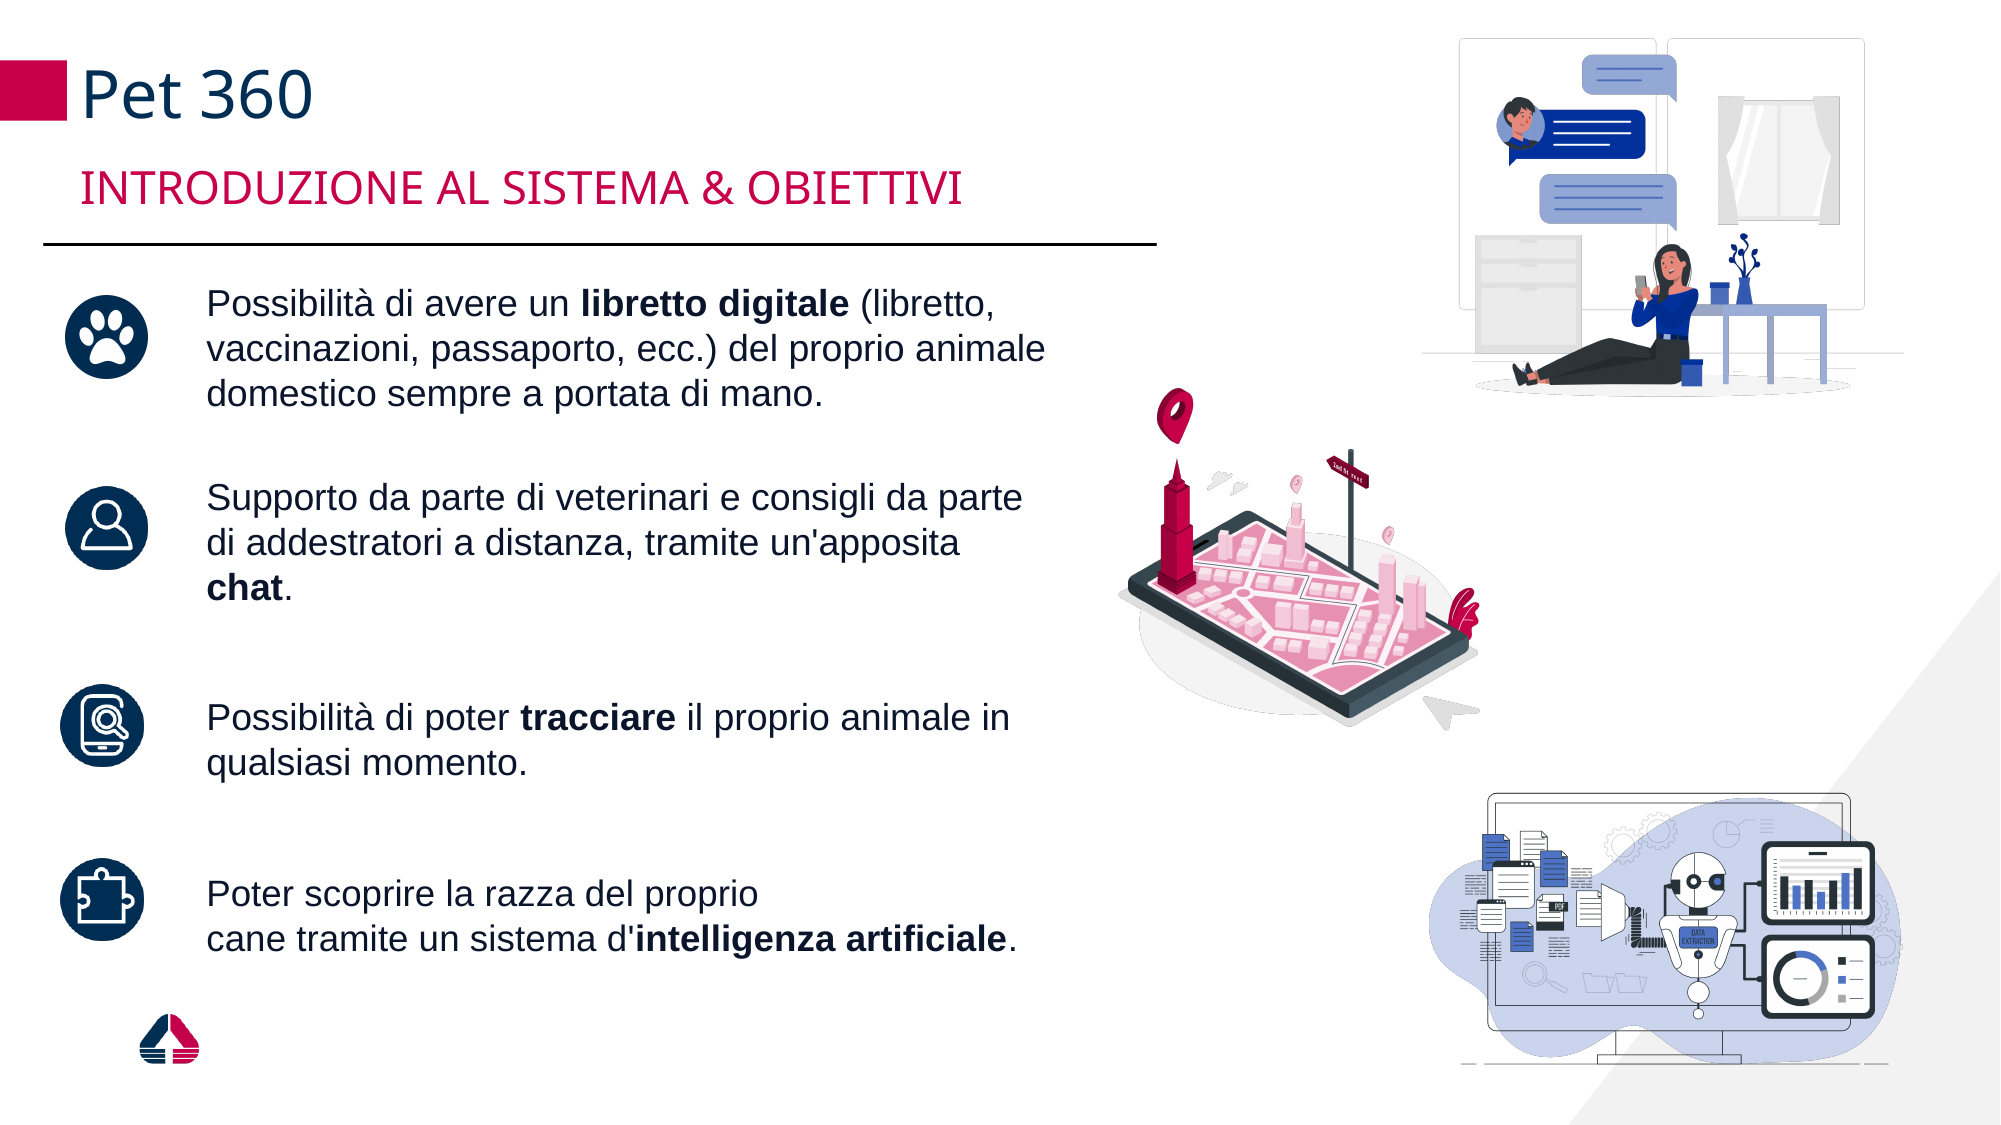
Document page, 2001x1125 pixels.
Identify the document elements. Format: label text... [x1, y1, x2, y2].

text_box Possibilità di poter tracciare il proprio animale in qualsiasi momento. [191, 685, 1157, 791]
picture [65, 486, 148, 570]
picture [60, 858, 144, 941]
picture [60, 684, 144, 767]
text_box Poter scoprire la razza del proprio cane tramite un sistema d'intelligenza artificiale. [191, 862, 1170, 967]
text_box Pet 360 [65, 232, 1170, 446]
text_box Possibilità di avere un libretto digitale (libretto, vaccinazioni, passaporto, ecc.) del proprio animale domestico sempre a portata di mano. [191, 271, 1124, 431]
text_box INTRODUZIONE AL SISTEMA & OBIETTIVI [65, 157, 1418, 232]
text_box Pet 360 [65, 53, 1170, 157]
text_box Supporto da parte di veterinari e consigli da parte di addestratori a distanza, tramite un'apposita chat. [191, 465, 1062, 627]
picture [1105, 0, 1926, 1125]
picture [65, 295, 148, 379]
picture [139, 1014, 203, 1064]
